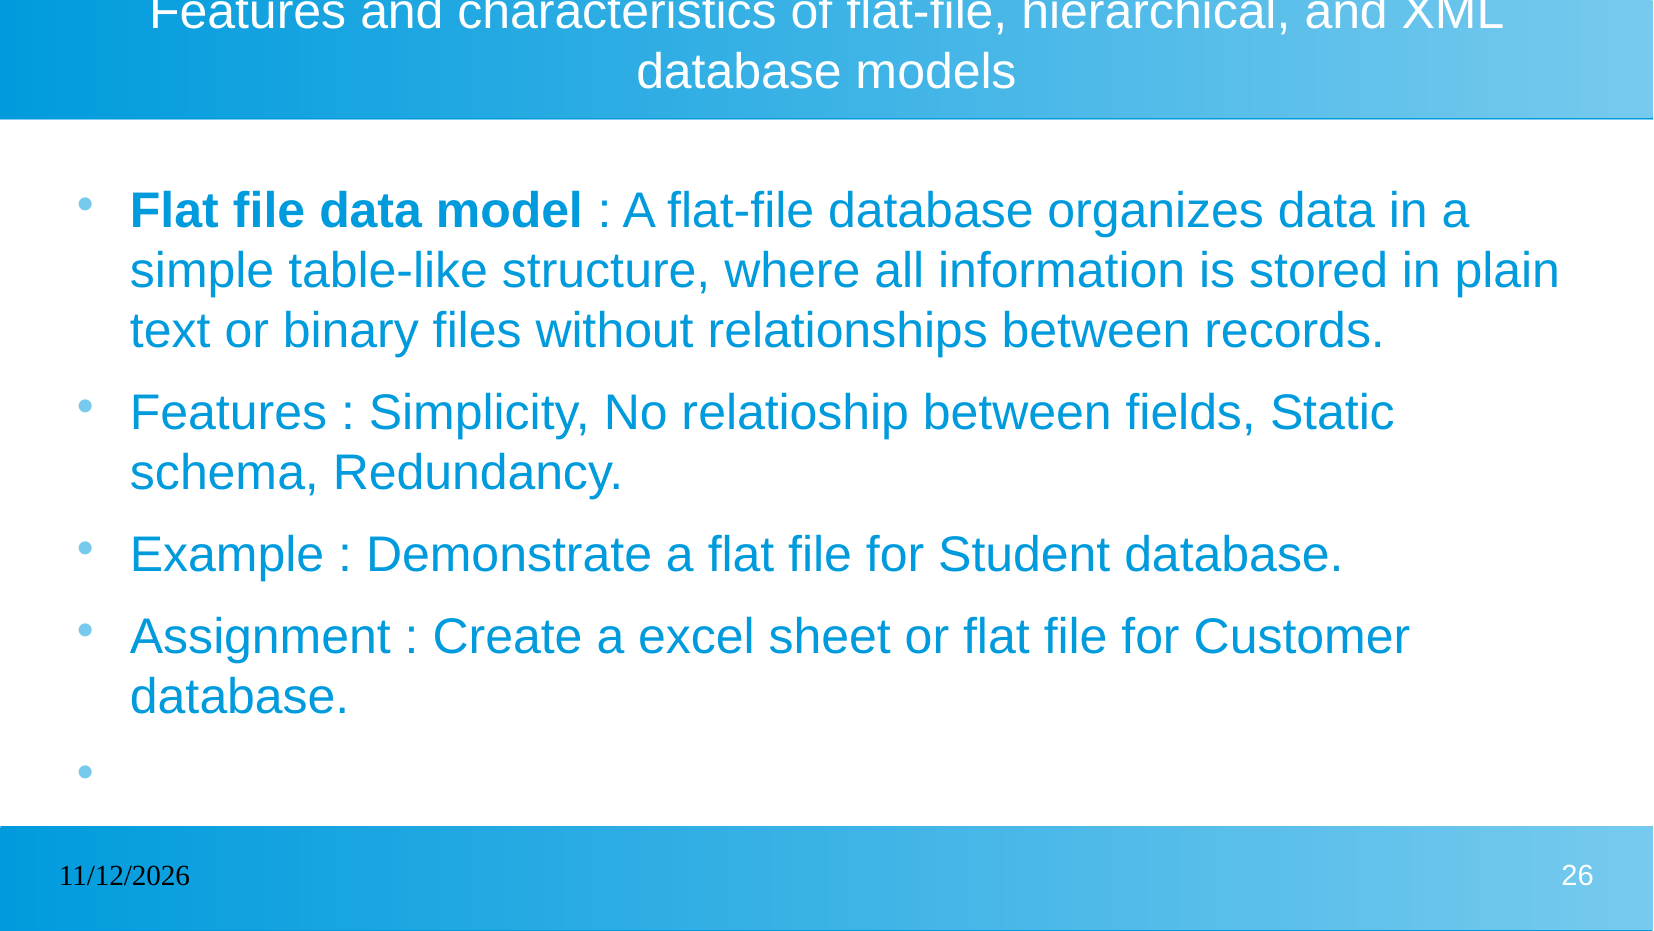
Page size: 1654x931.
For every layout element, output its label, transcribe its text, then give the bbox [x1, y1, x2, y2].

list Flat file data model : A flat-file database organizes data in a simple table-like structure, where all information is stored in plain text or binary files without relationships between records. Features : Simplicity, No relatioship between fields, Static schema, Redundancy. Example : Demonstrate a flat file for Student database. Assignment : Create a excel sheet or flat file for Customer database. [59, 177, 1594, 768]
slide_number 26 [1210, 856, 1594, 915]
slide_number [59, 856, 443, 915]
title Features and characteristics of flat-file, hierarchical, and XML database models [59, 0, 1594, 152]
